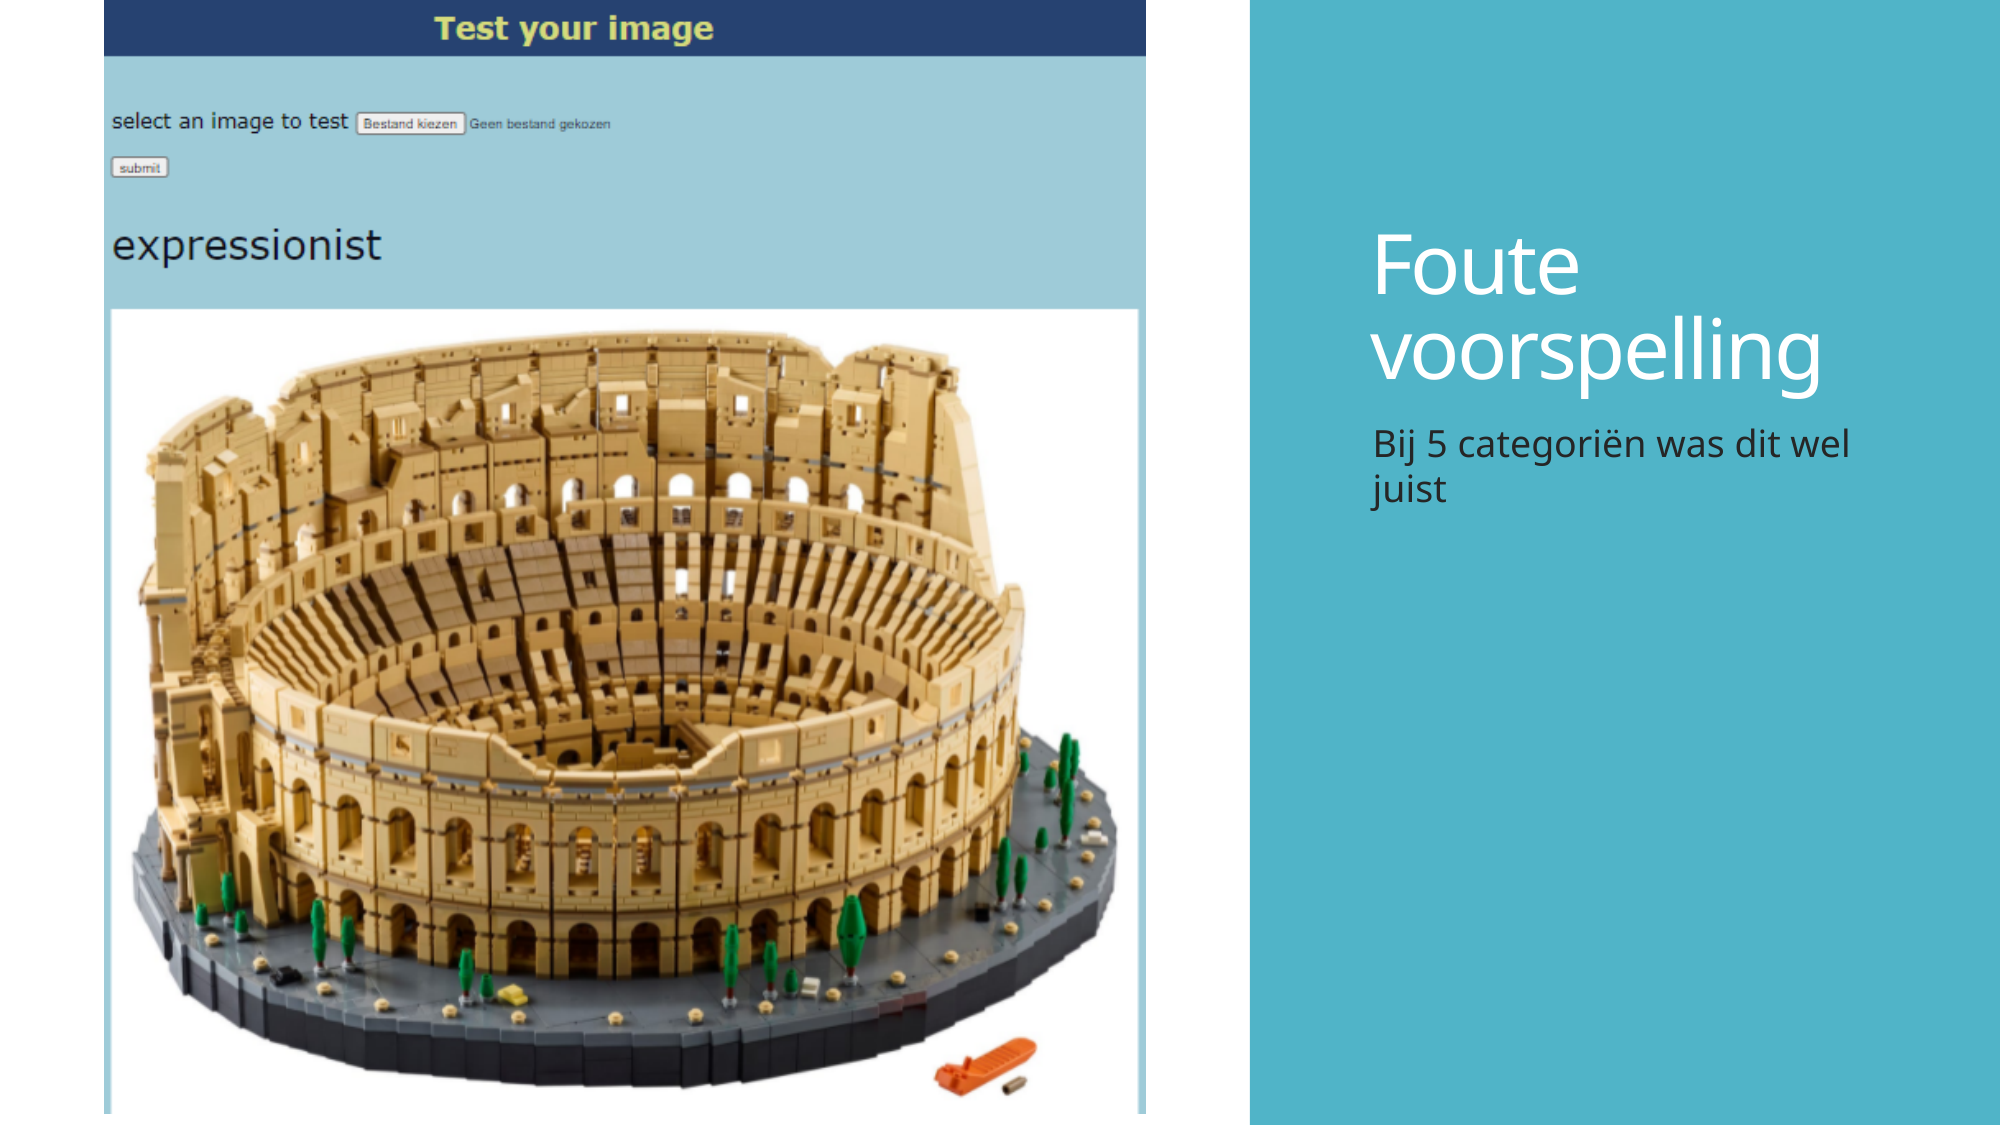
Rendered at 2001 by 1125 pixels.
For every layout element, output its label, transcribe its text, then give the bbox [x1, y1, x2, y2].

list Bij 5 categoriën was dit wel juist [1357, 412, 1916, 925]
picture [104, 0, 1146, 1115]
title Foute voorspelling [1355, 88, 1911, 404]
